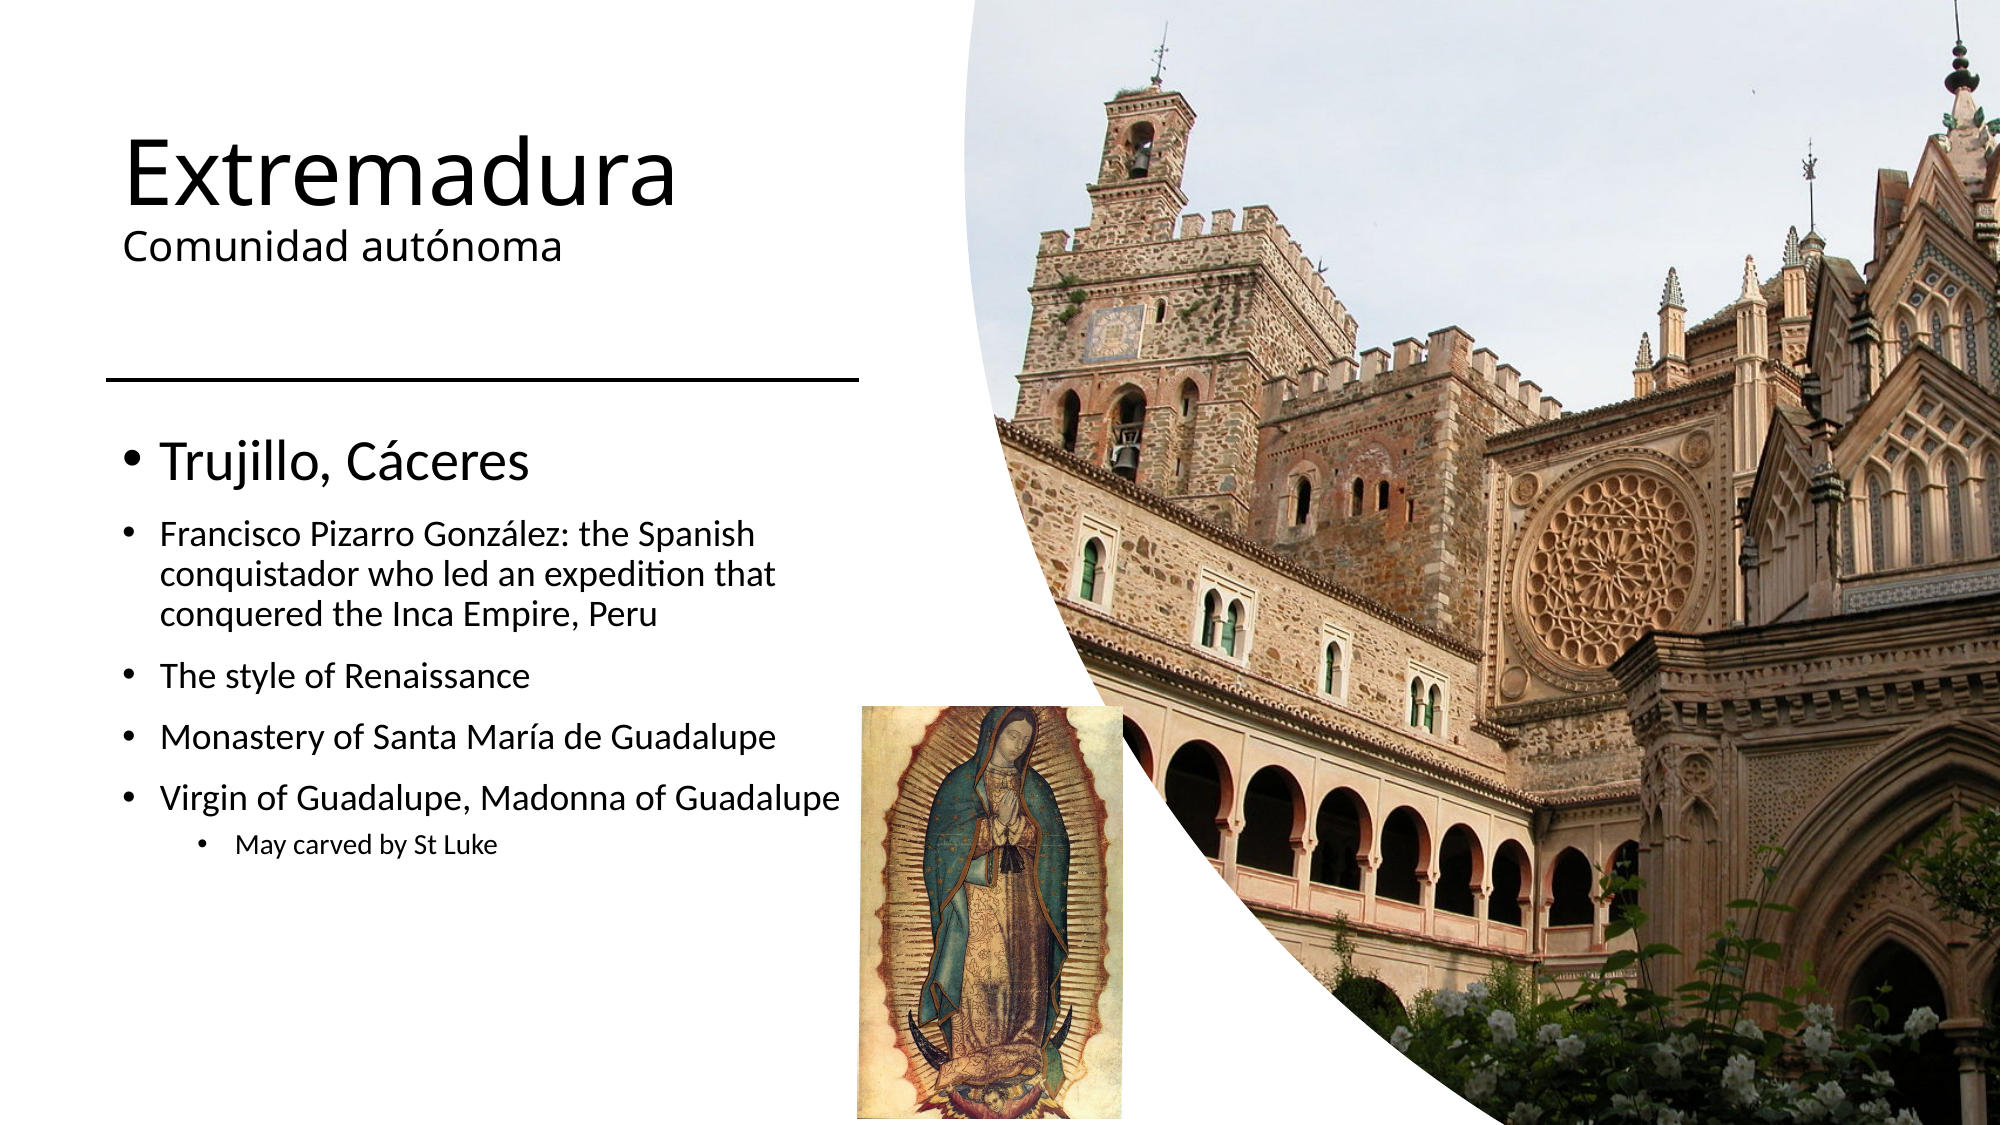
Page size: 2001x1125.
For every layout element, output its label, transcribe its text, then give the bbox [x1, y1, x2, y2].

picture [857, 0, 2000, 1125]
title Extremadura Comunidad autónoma [107, 59, 948, 338]
list Trujillo, Cáceres Francisco Pizarro González: the Spanish conquistador who led an expedition that conquered the Inca Empire, Peru The style of Renaissance Monastery of Santa María de Guadalupe Virgin of Guadalupe, Madonna of Guadalupe May carved by St Luke [107, 422, 948, 991]
